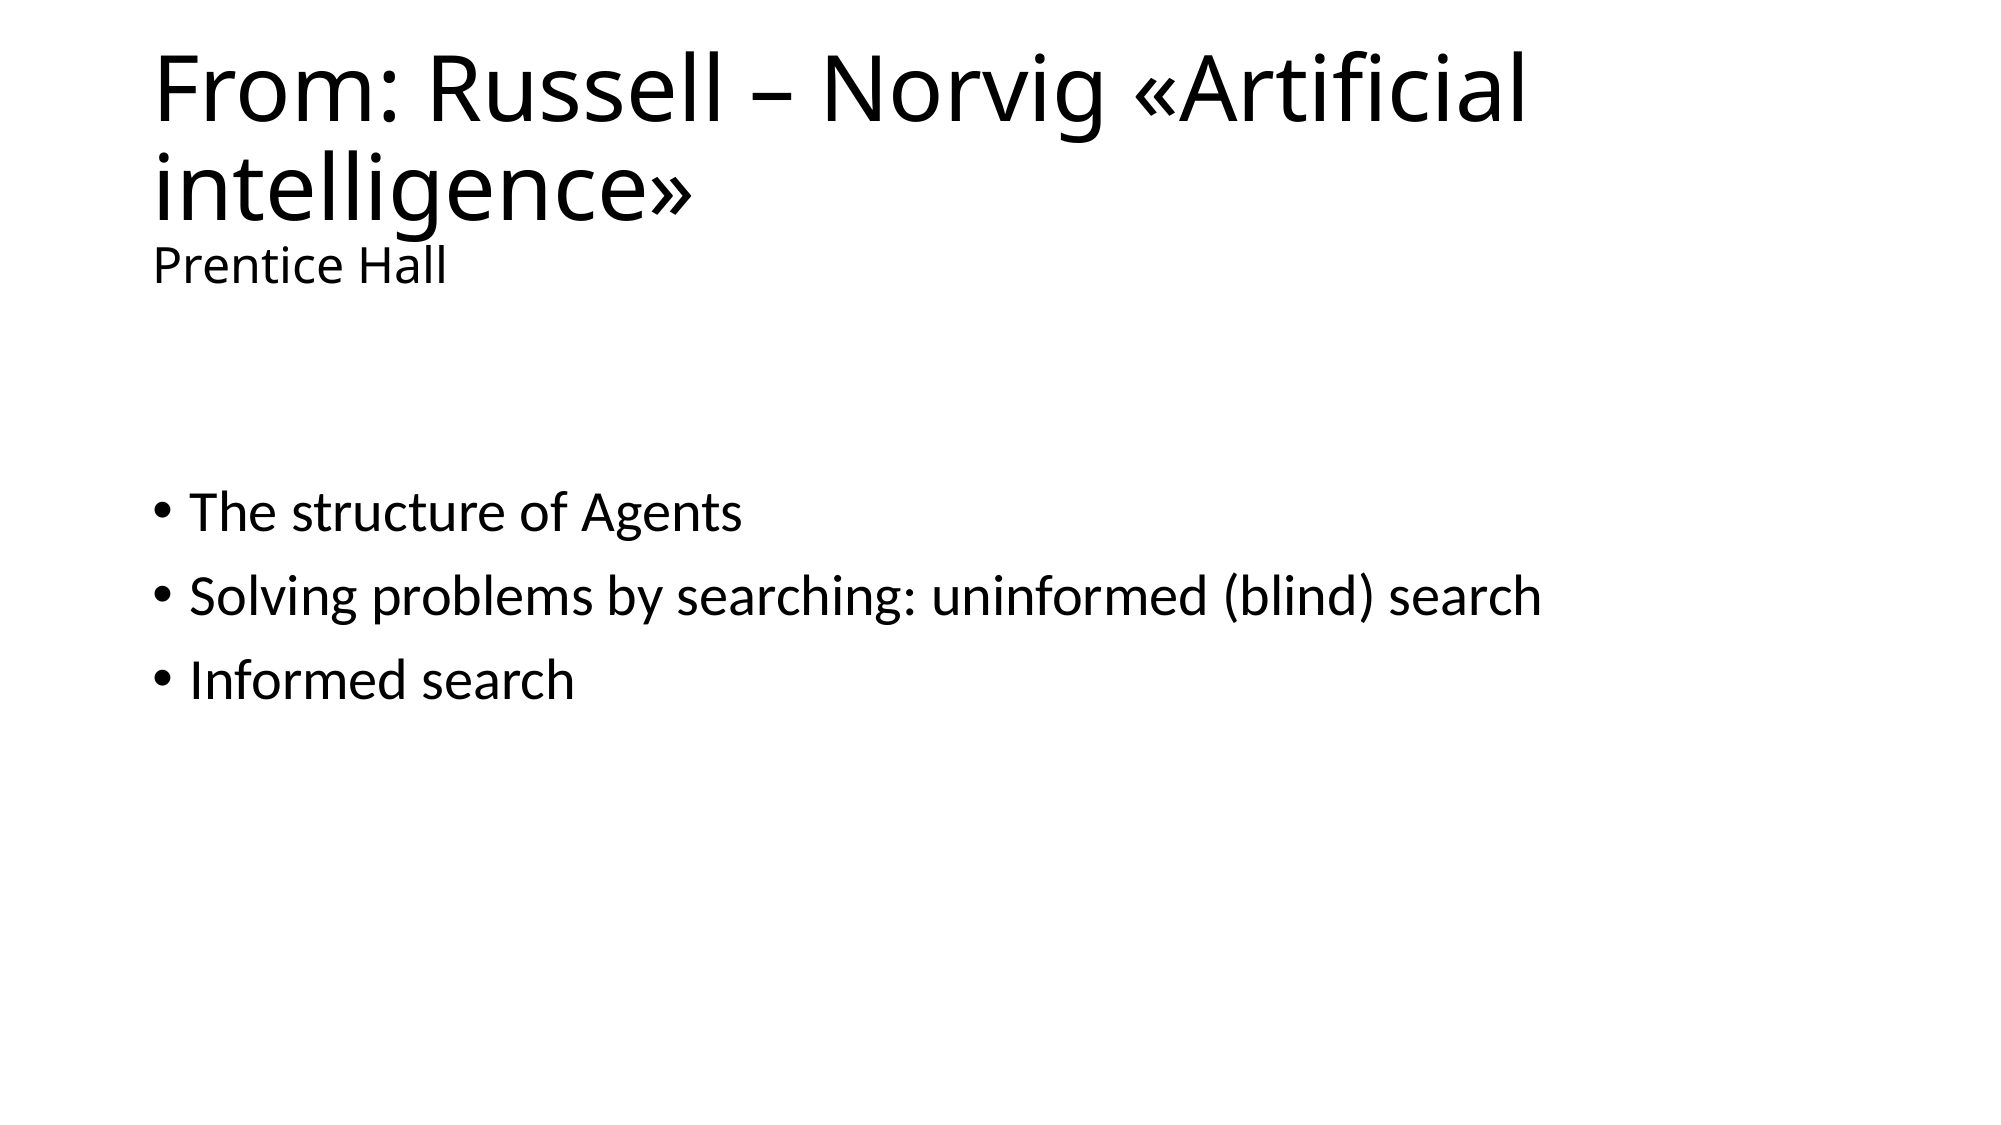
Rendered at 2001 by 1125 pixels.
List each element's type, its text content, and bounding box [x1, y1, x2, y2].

title From: Russell – Norvig «Artificial intelligence» Prentice Hall [137, 59, 1863, 278]
list The structure of Agents Solving problems by searching: uninformed (blind) search Informed search [137, 299, 1863, 1014]
